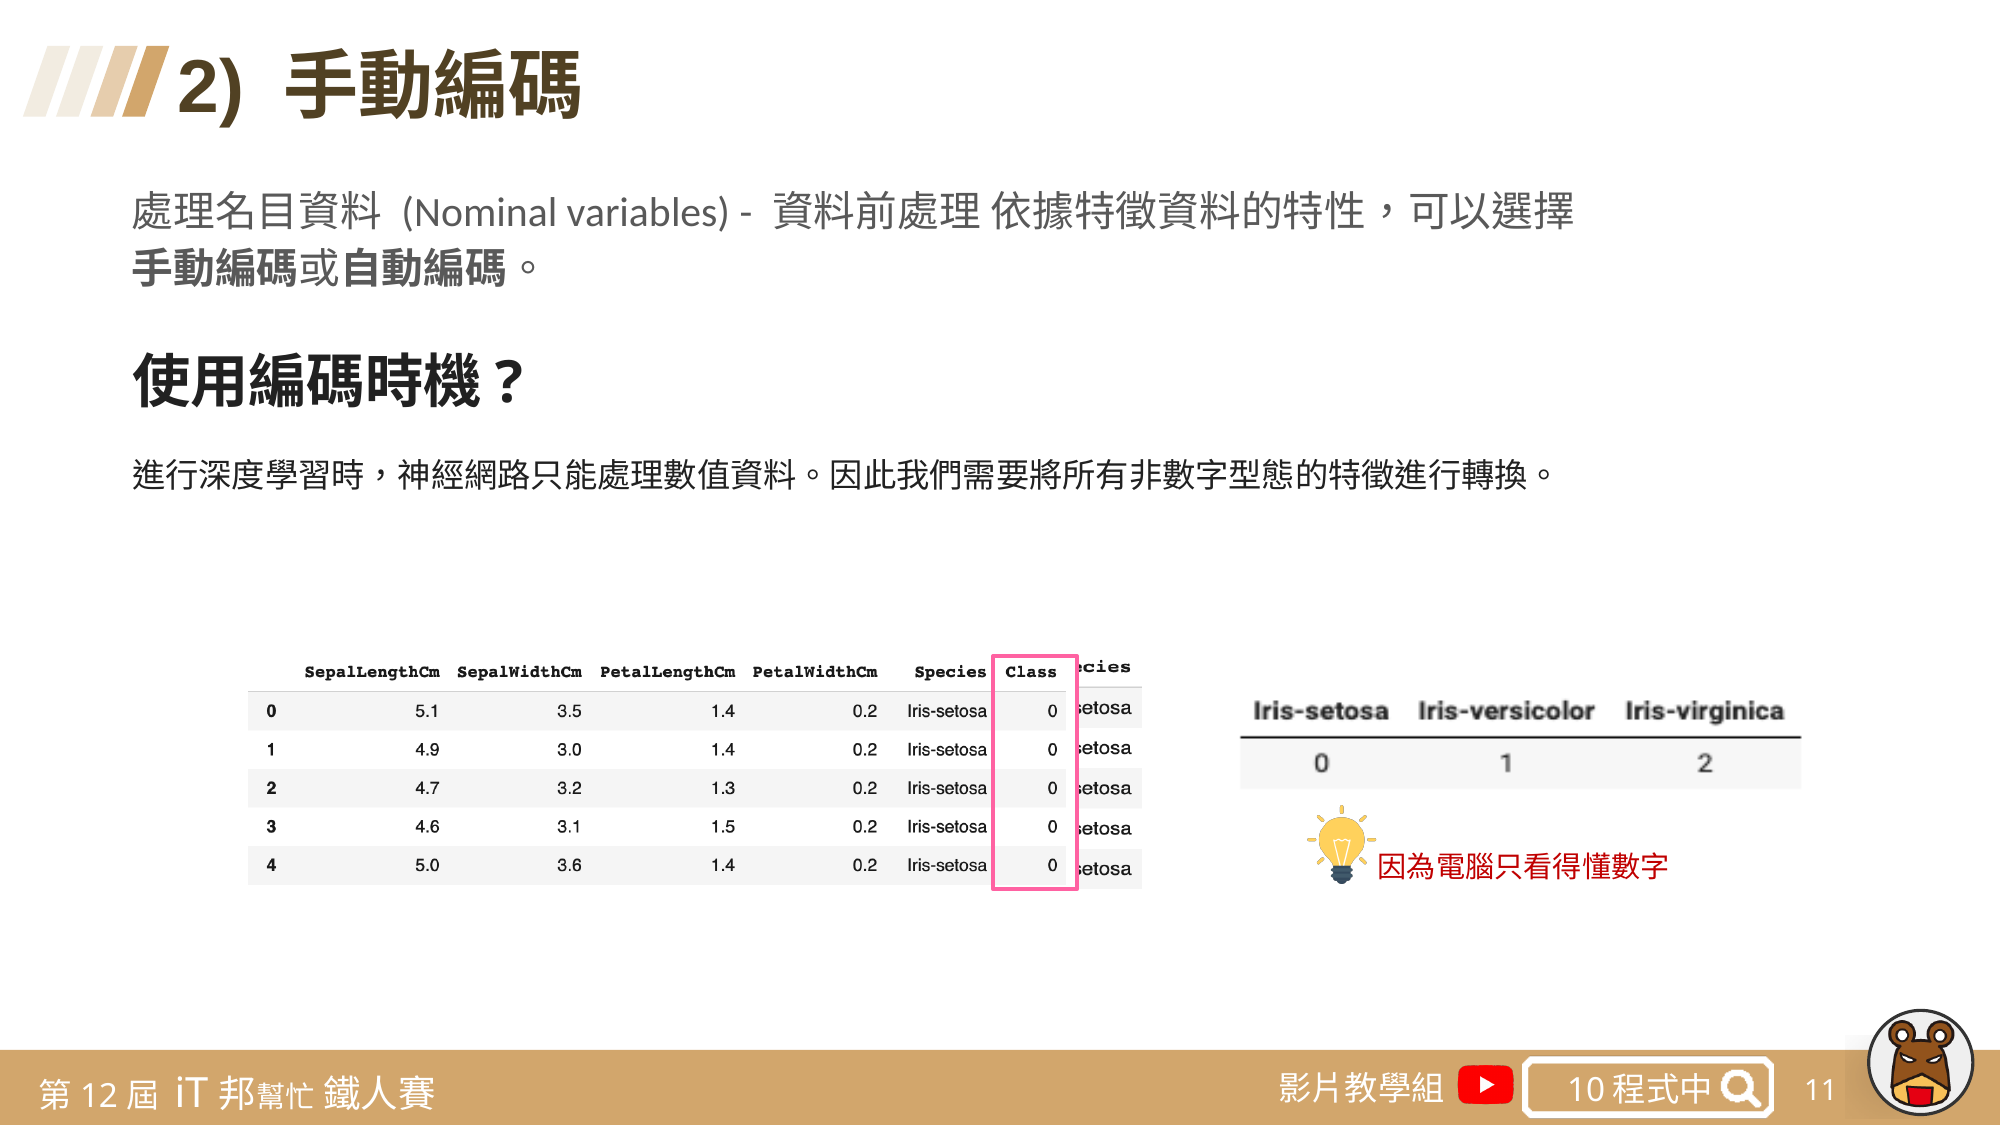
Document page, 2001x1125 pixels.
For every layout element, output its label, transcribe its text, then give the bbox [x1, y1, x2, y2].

picture [1871, 1012, 1971, 1112]
picture [1213, 678, 1844, 802]
text_box 使用編碼時機? 進行深度學習時，神經網路只能處理數值資料。因此我們需要將所有非數字型態的特徵進行轉換。 [117, 337, 1610, 502]
list 2) 手動編碼 [162, 40, 1691, 138]
text_box 處理名目資料 (Nominal variables) - 資料前處理 依據特徵資料的特性，可以選擇 手動編碼或自動編碼。 [97, 161, 1671, 821]
picture [239, 641, 1146, 904]
picture [1410, 962, 1774, 1125]
picture [1302, 805, 1381, 884]
text_box 因為電腦只看得懂數字 [1362, 841, 1729, 891]
